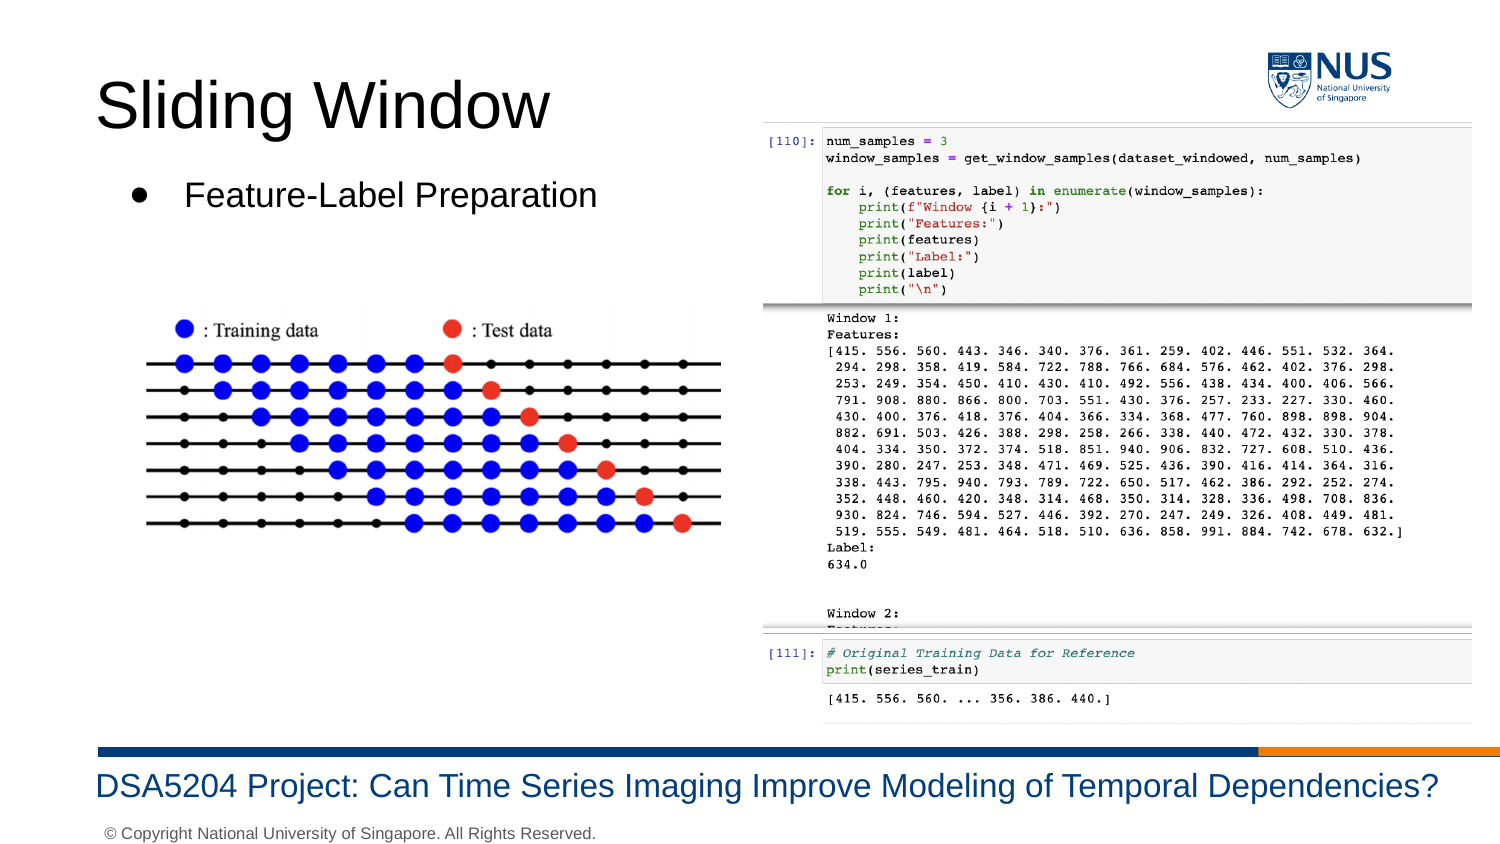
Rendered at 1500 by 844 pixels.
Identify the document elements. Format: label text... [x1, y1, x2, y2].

text_box DSA5204 Project: Can Time Series Imaging Improve Modeling of Temporal Dependencies? [80, 756, 1485, 806]
picture [763, 119, 1472, 724]
text_box Feature-Label Preparation [94, 164, 725, 230]
picture [142, 302, 725, 542]
picture [1259, 42, 1396, 114]
picture [97, 747, 1258, 756]
text_box Sliding Window [80, 54, 1254, 143]
